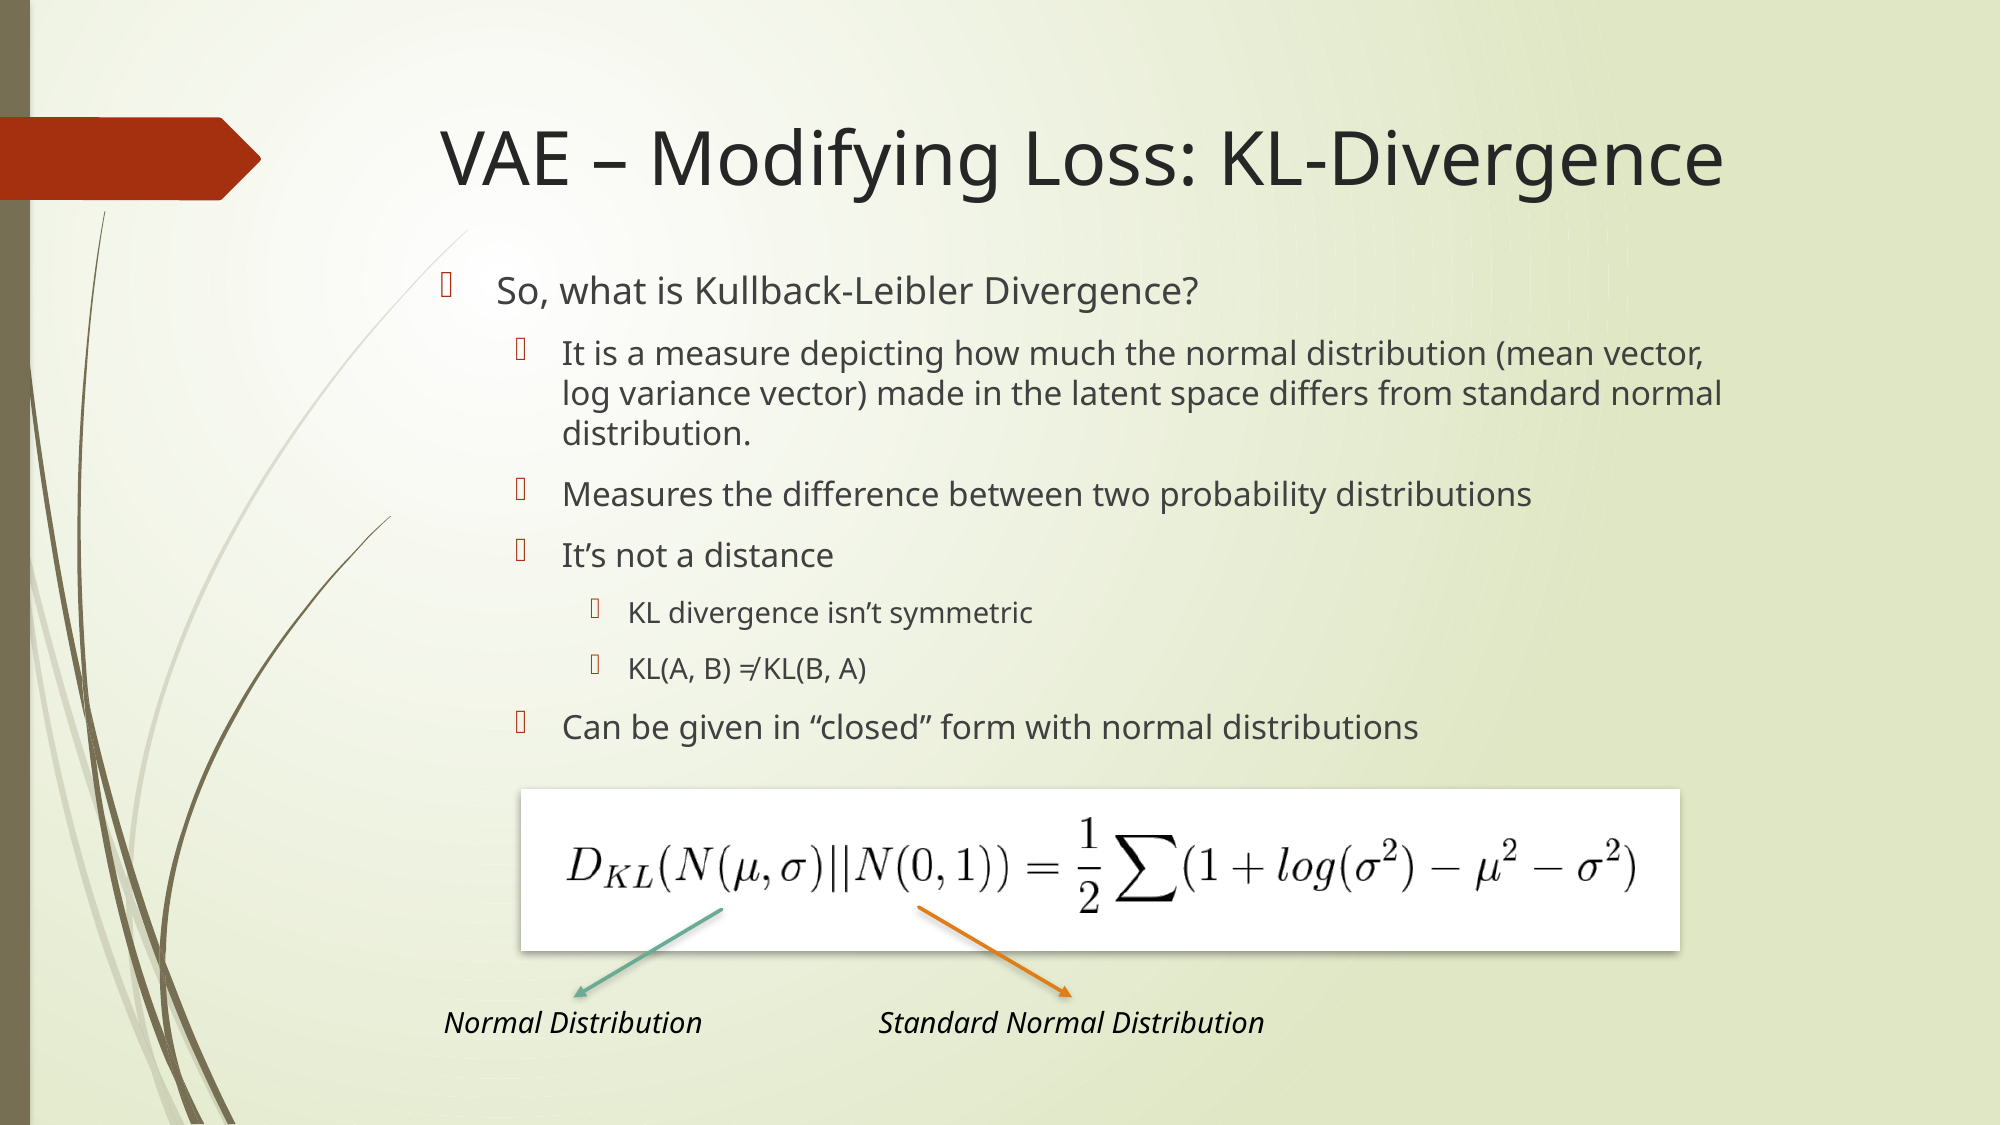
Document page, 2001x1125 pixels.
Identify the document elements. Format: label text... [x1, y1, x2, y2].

text_box So, what is Kullback-Leibler Divergence? It is a measure depicting how much the normal distribution (mean vector, log variance vector) made in the latent space differs from standard normal distribution. Measures the difference between two probability distributions It’s not a distance KL divergence isn’t symmetric KL(A, B) ≠ KL(B, A) Can be given in “closed” form with normal distributions [425, 259, 1776, 780]
title VAE – Modifying Loss: KL-Divergence [425, 102, 1888, 313]
picture [534, 803, 1666, 937]
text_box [573, 909, 722, 998]
text_box Standard Normal Distribution [864, 997, 1281, 1047]
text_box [918, 906, 1073, 998]
text_box Normal Distribution [428, 997, 719, 1047]
